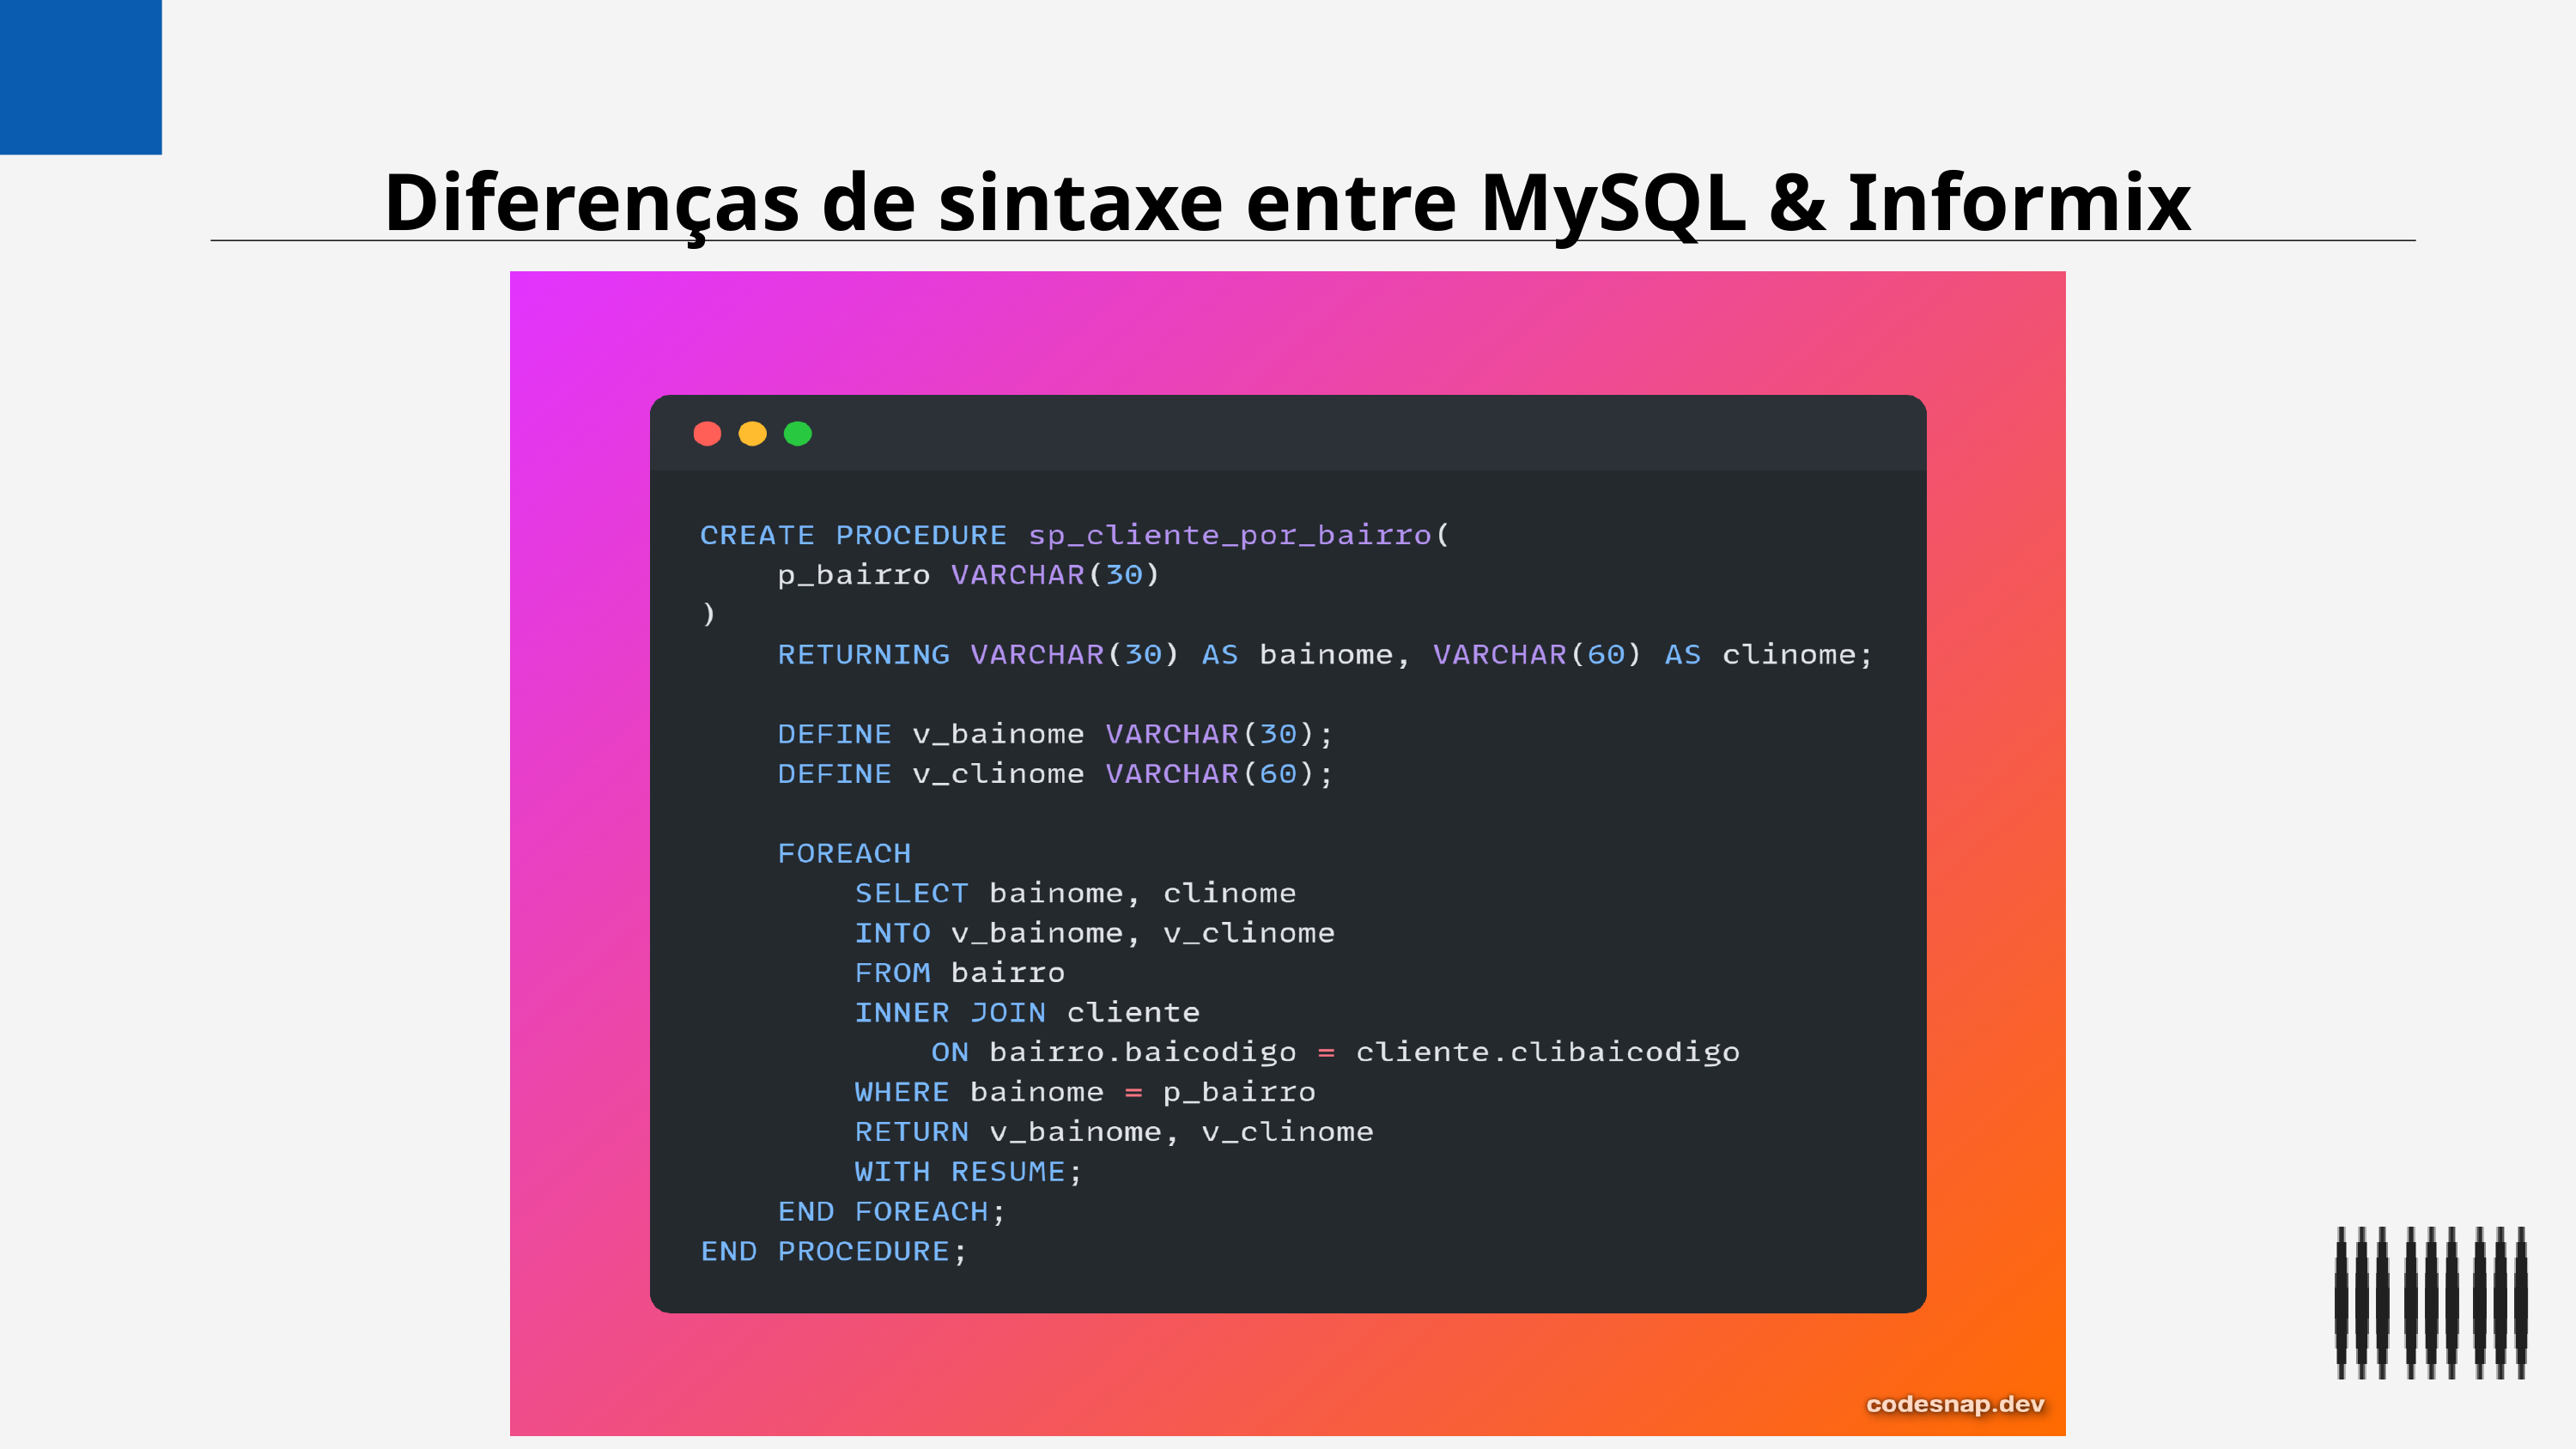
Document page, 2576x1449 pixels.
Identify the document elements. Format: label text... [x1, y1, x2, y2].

picture [2334, 1212, 2339, 1395]
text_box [2339, 1206, 2523, 1401]
picture [510, 270, 2066, 1437]
text_box [0, 0, 162, 155]
text_box Diferenças de sintaxe entre MySQL & Informix [23, 113, 2552, 246]
picture [2523, 1212, 2529, 1395]
